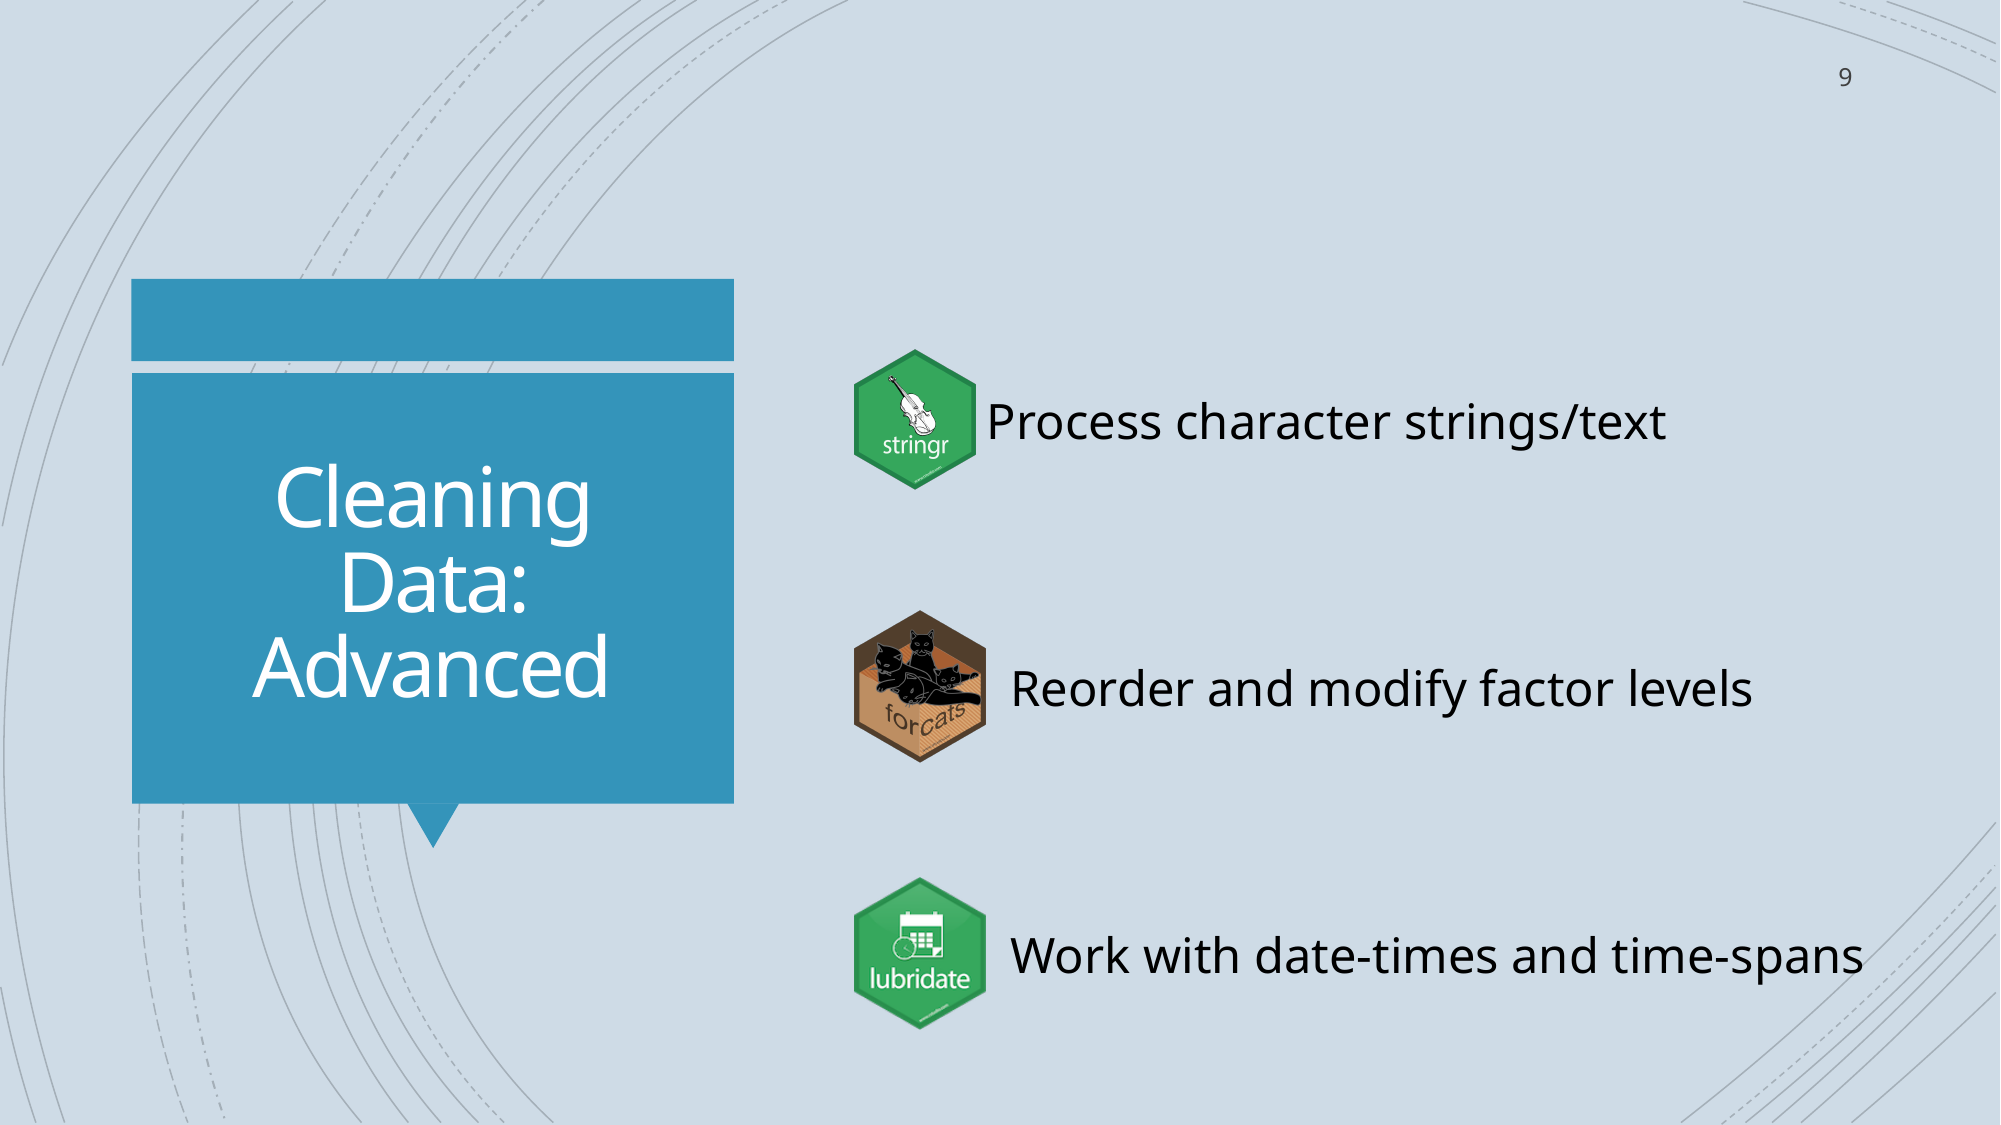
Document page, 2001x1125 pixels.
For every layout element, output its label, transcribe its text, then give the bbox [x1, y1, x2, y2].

picture [854, 610, 1007, 763]
title Cleaning Data: Advanced [145, 385, 720, 789]
list Process character strings/text Reorder and modify factor levels Work with date-times and time-spans [839, 131, 1918, 993]
picture [854, 877, 986, 1030]
picture [854, 349, 995, 490]
slide_number 9 [1717, 52, 1868, 105]
